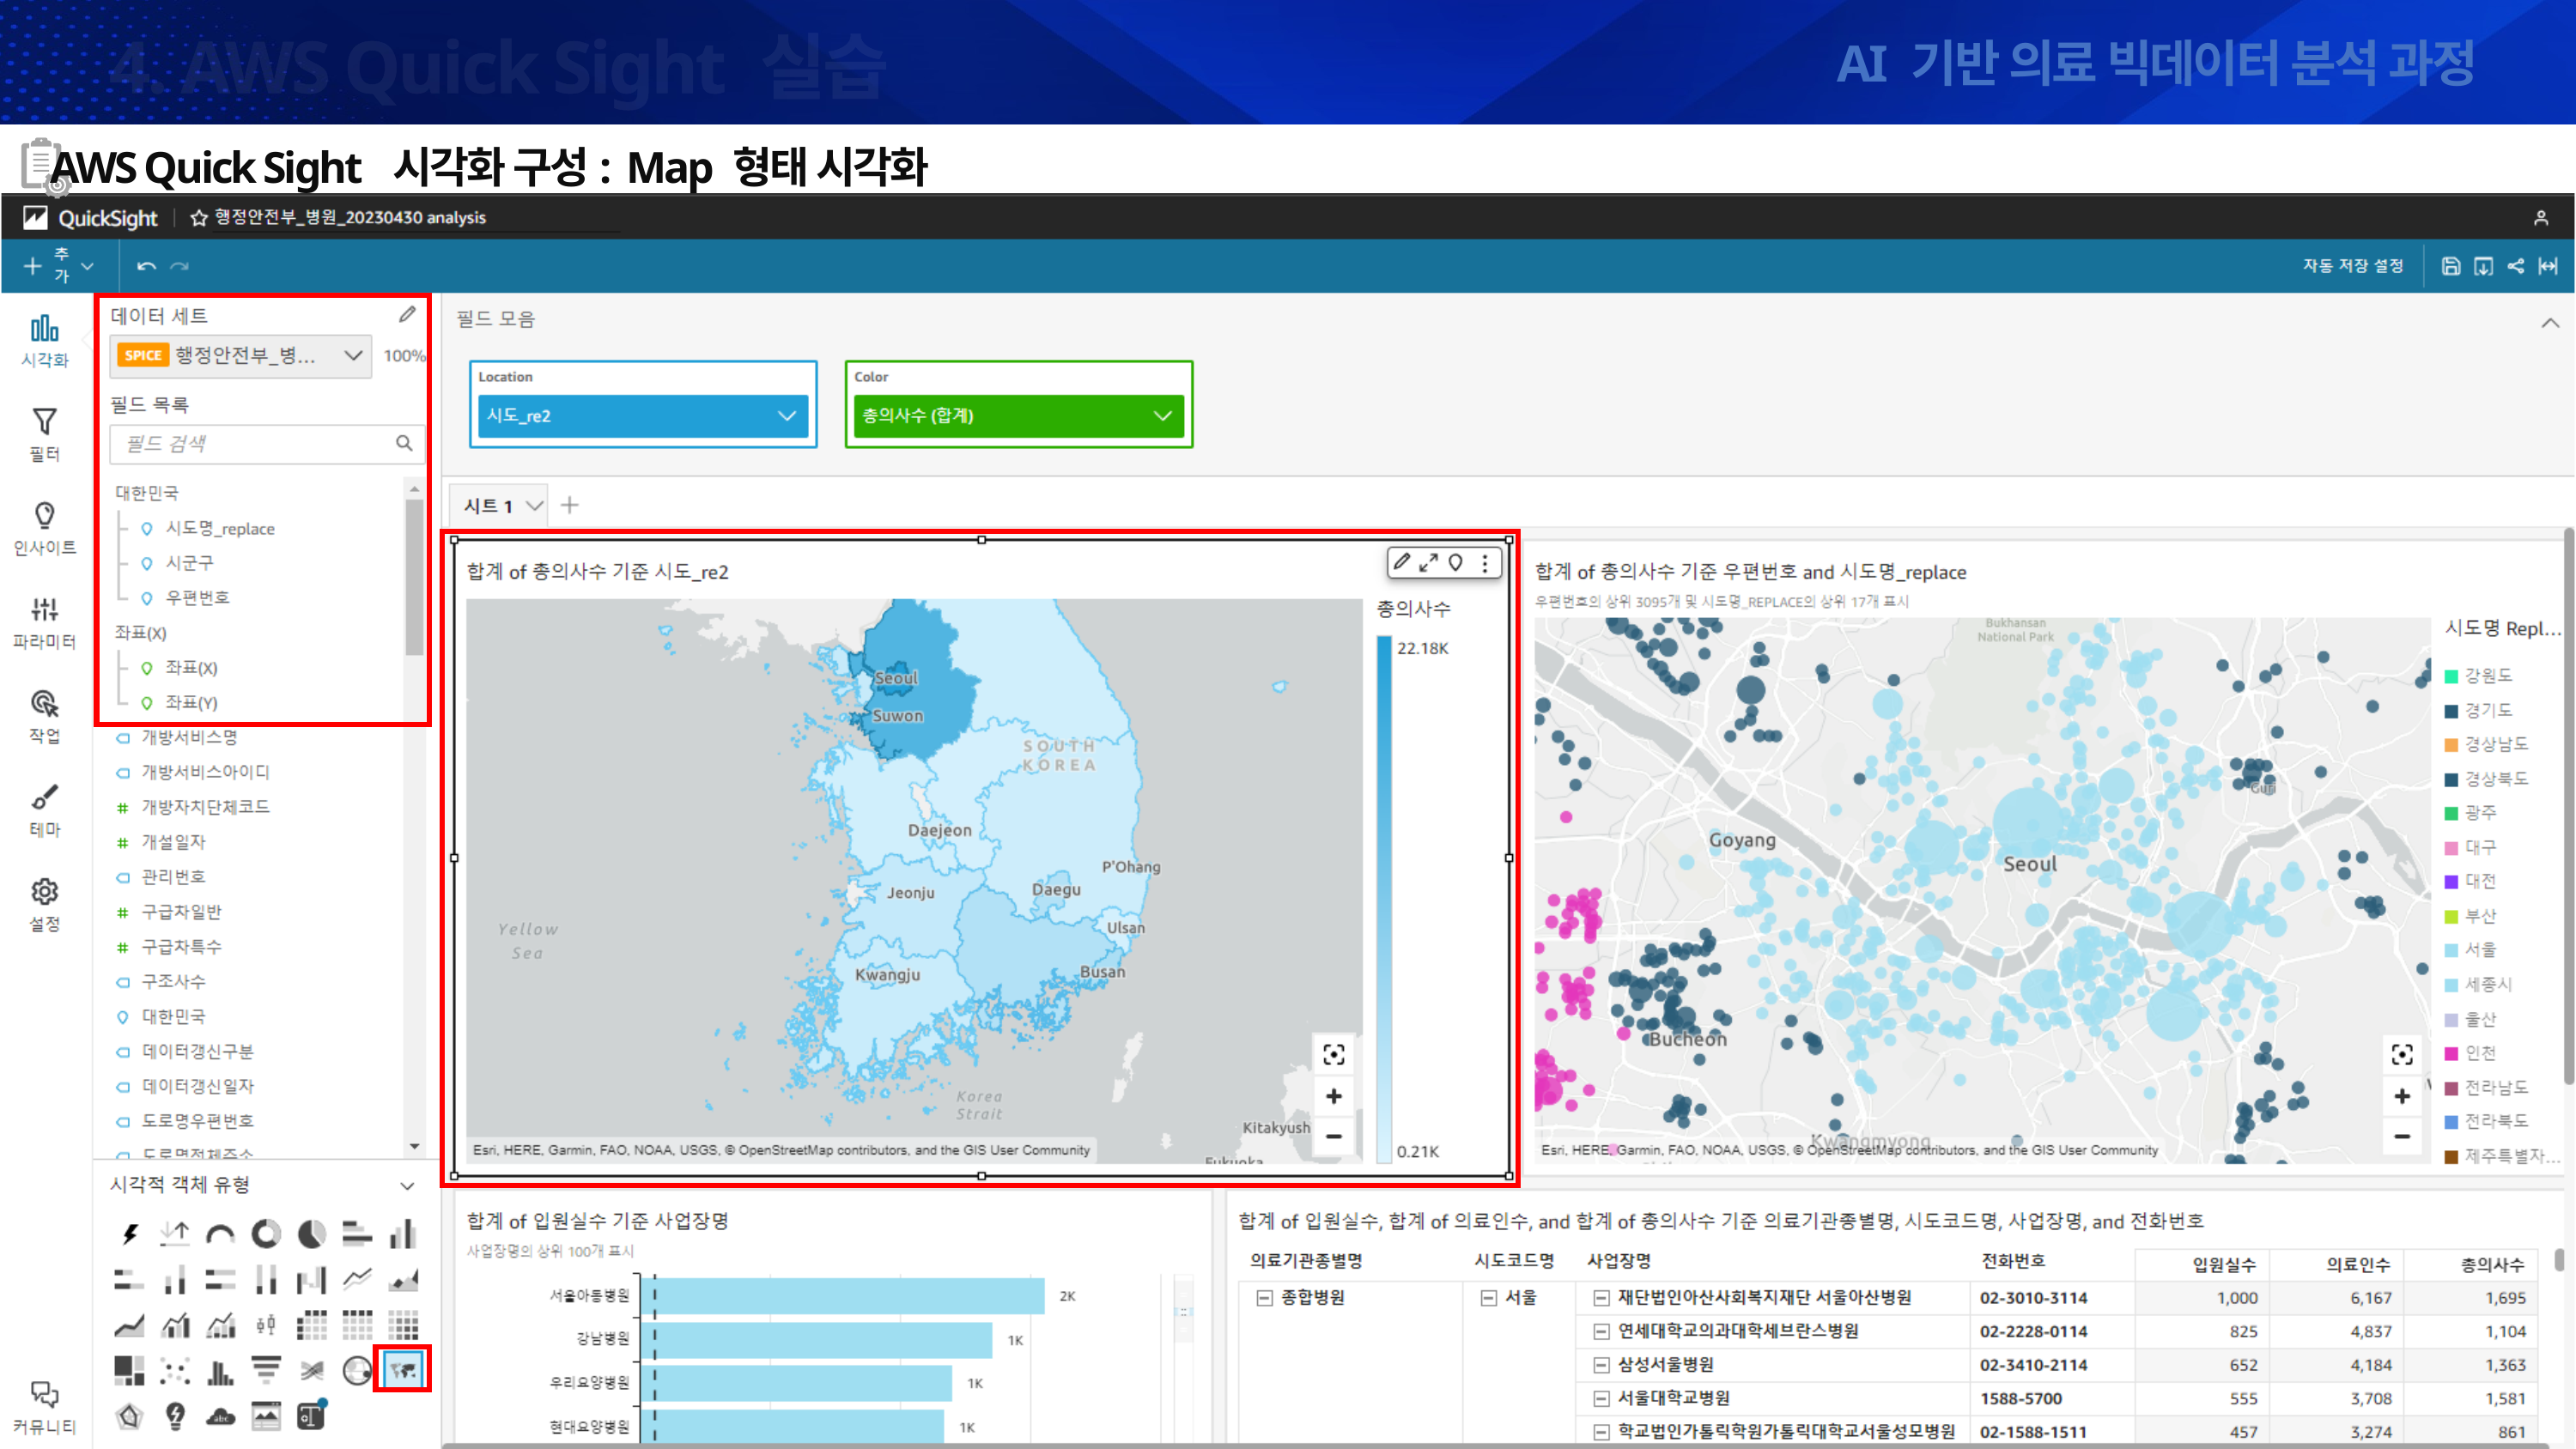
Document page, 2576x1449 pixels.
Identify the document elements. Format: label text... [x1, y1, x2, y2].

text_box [21, 137, 72, 199]
picture [0, 0, 2576, 124]
picture [1, 193, 2576, 1449]
text_box AWS Quick Sight 시각화 구성: Map 형태 시각화 [38, 134, 942, 193]
